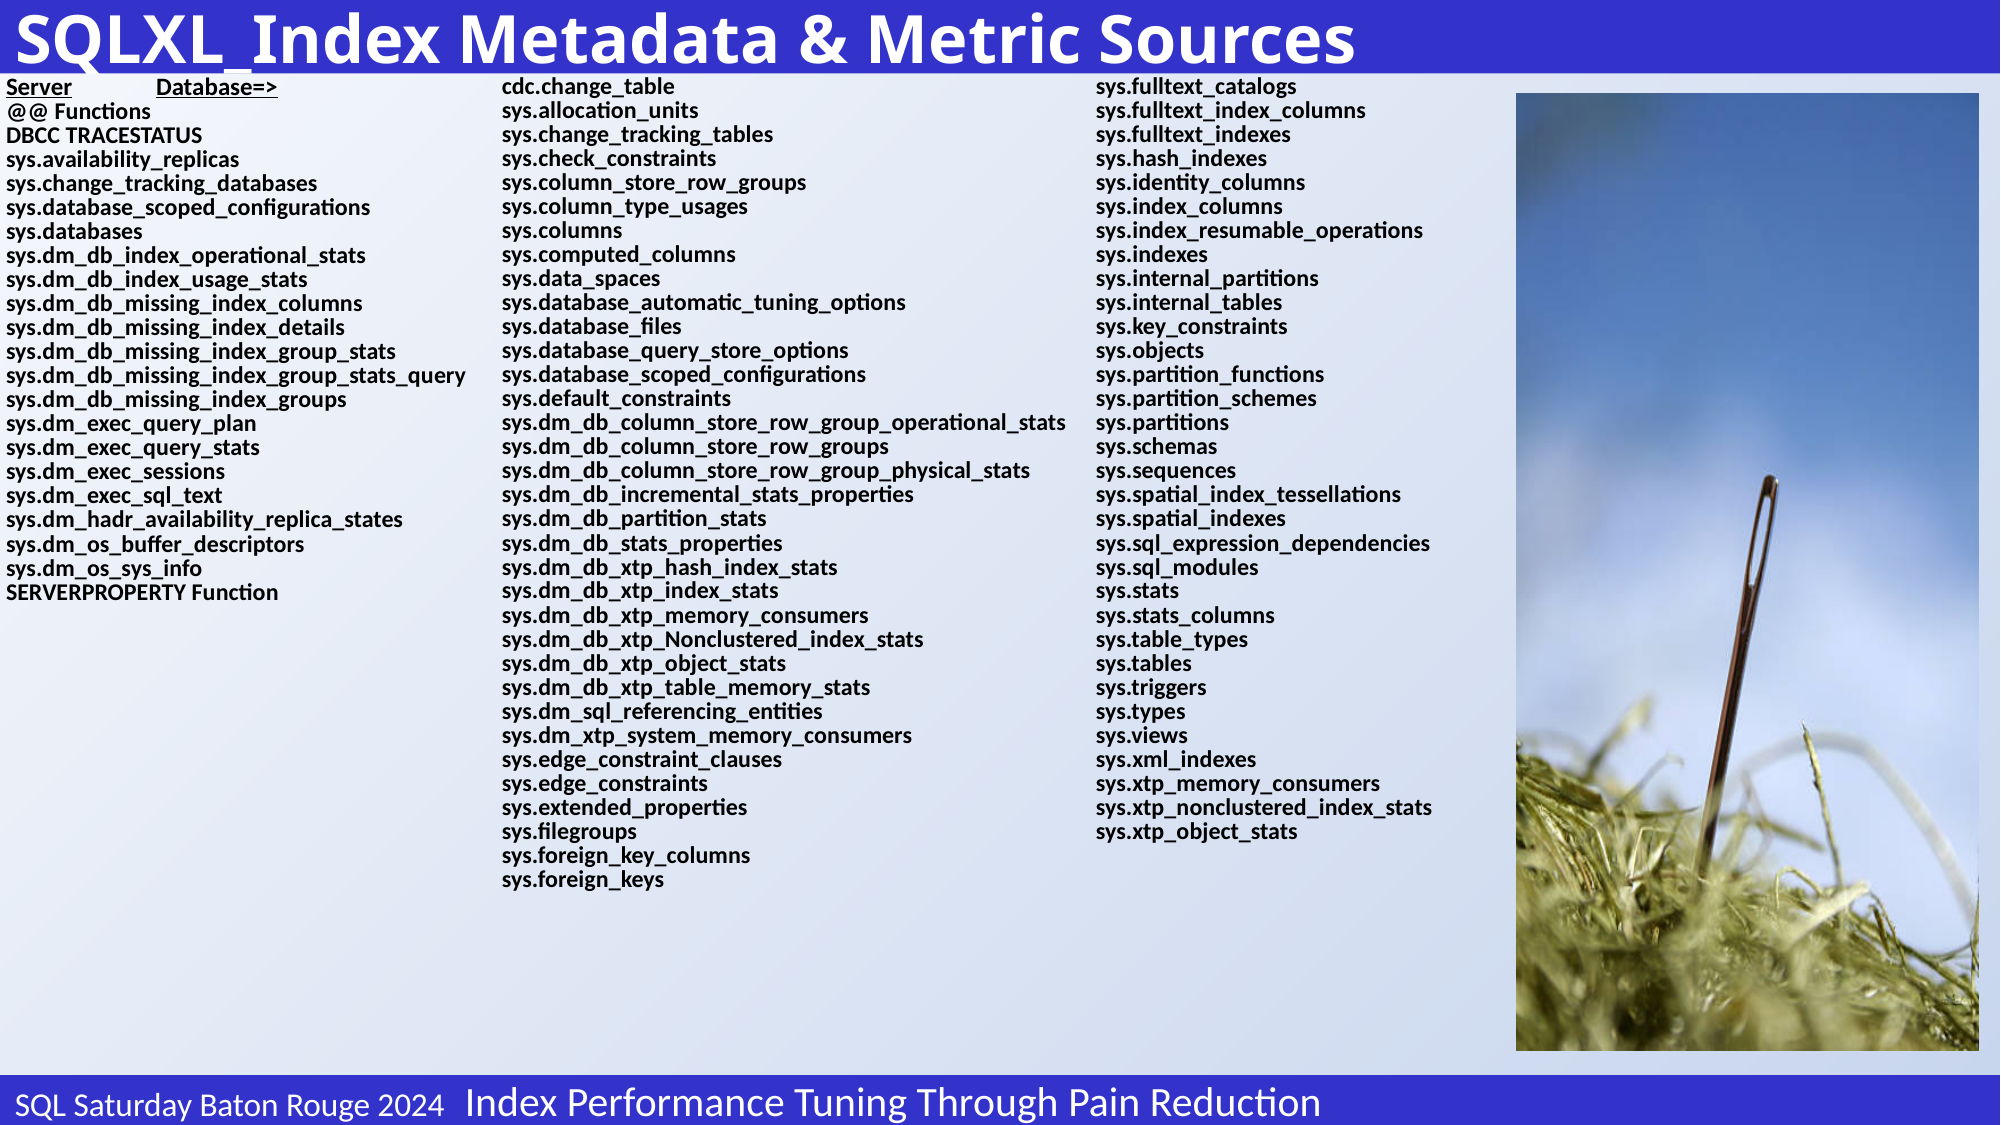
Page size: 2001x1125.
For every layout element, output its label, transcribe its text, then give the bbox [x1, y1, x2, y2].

table_header sys.fulltext_catalogs sys.fulltext_index_columns sys.fulltext_indexes sys.hash_indexes sys.identity_columns sys.index_columns sys.index_resumable_operations sys.indexes sys.internal_partitions sys.internal_tables sys.key_constraints sys.objects sys.partition_functions sys.partition_schemes sys.partitions sys.schemas sys.sequences sys.spatial_index_tessellations sys.spatial_indexes sys.sql_expression_dependencies sys.sql_modules sys.stats sys.stats_columns sys.table_types sys.tables sys.triggers sys.types sys.views sys.xml_indexes sys.xtp_memory_consumers sys.xtp_nonclustered_index_stats sys.xtp_object_stats [1090, 74, 2000, 1073]
table_header Server Database=> @@ Functions DBCC TRACESTATUS sys.availability_replicas sys.change_tracking_databases sys.database_scoped_configurations sys.databases sys.dm_db_index_operational_stats sys.dm_db_index_usage_stats sys.dm_db_missing_index_columns sys.dm_db_missing_index_details sys.dm_db_missing_index_group_stats sys.dm_db_missing_index_group_stats_query sys.dm_db_missing_index_groups sys.dm_exec_query_plan sys.dm_exec_query_stats sys.dm_exec_sessions sys.dm_exec_sql_text sys.dm_hadr_availability_replica_states sys.dm_os_buffer_descriptors sys.dm_os_sys_info SERVERPROPERTY Function [0, 74, 496, 1073]
title SQLXL_Index Metadata & Metric Sources [0, 0, 2000, 74]
table_header cdc.change_table sys.allocation_units sys.change_tracking_tables sys.check_constraints sys.column_store_row_groups sys.column_type_usages sys.columns sys.computed_columns sys.data_spaces sys.database_automatic_tuning_options sys.database_files sys.database_query_store_options sys.database_scoped_configurations sys.default_constraints sys.dm_db_column_store_row_group_operational_stats sys.dm_db_column_store_row_groups sys.dm_db_column_store_row_group_physical_stats sys.dm_db_incremental_stats_properties sys.dm_db_partition_stats sys.dm_db_stats_properties sys.dm_db_xtp_hash_index_stats sys.dm_db_xtp_index_stats sys.dm_db_xtp_memory_consumers sys.dm_db_xtp_Nonclustered_index_stats sys.dm_db_xtp_object_stats sys.dm_db_xtp_table_memory_stats sys.dm_sql_referencing_entities sys.dm_xtp_system_memory_consumers sys.edge_constraint_clauses sys.edge_constraints sys.extended_properties sys.filegroups sys.foreign_key_columns sys.foreign_keys [496, 74, 1090, 1073]
picture [1515, 93, 1979, 1051]
